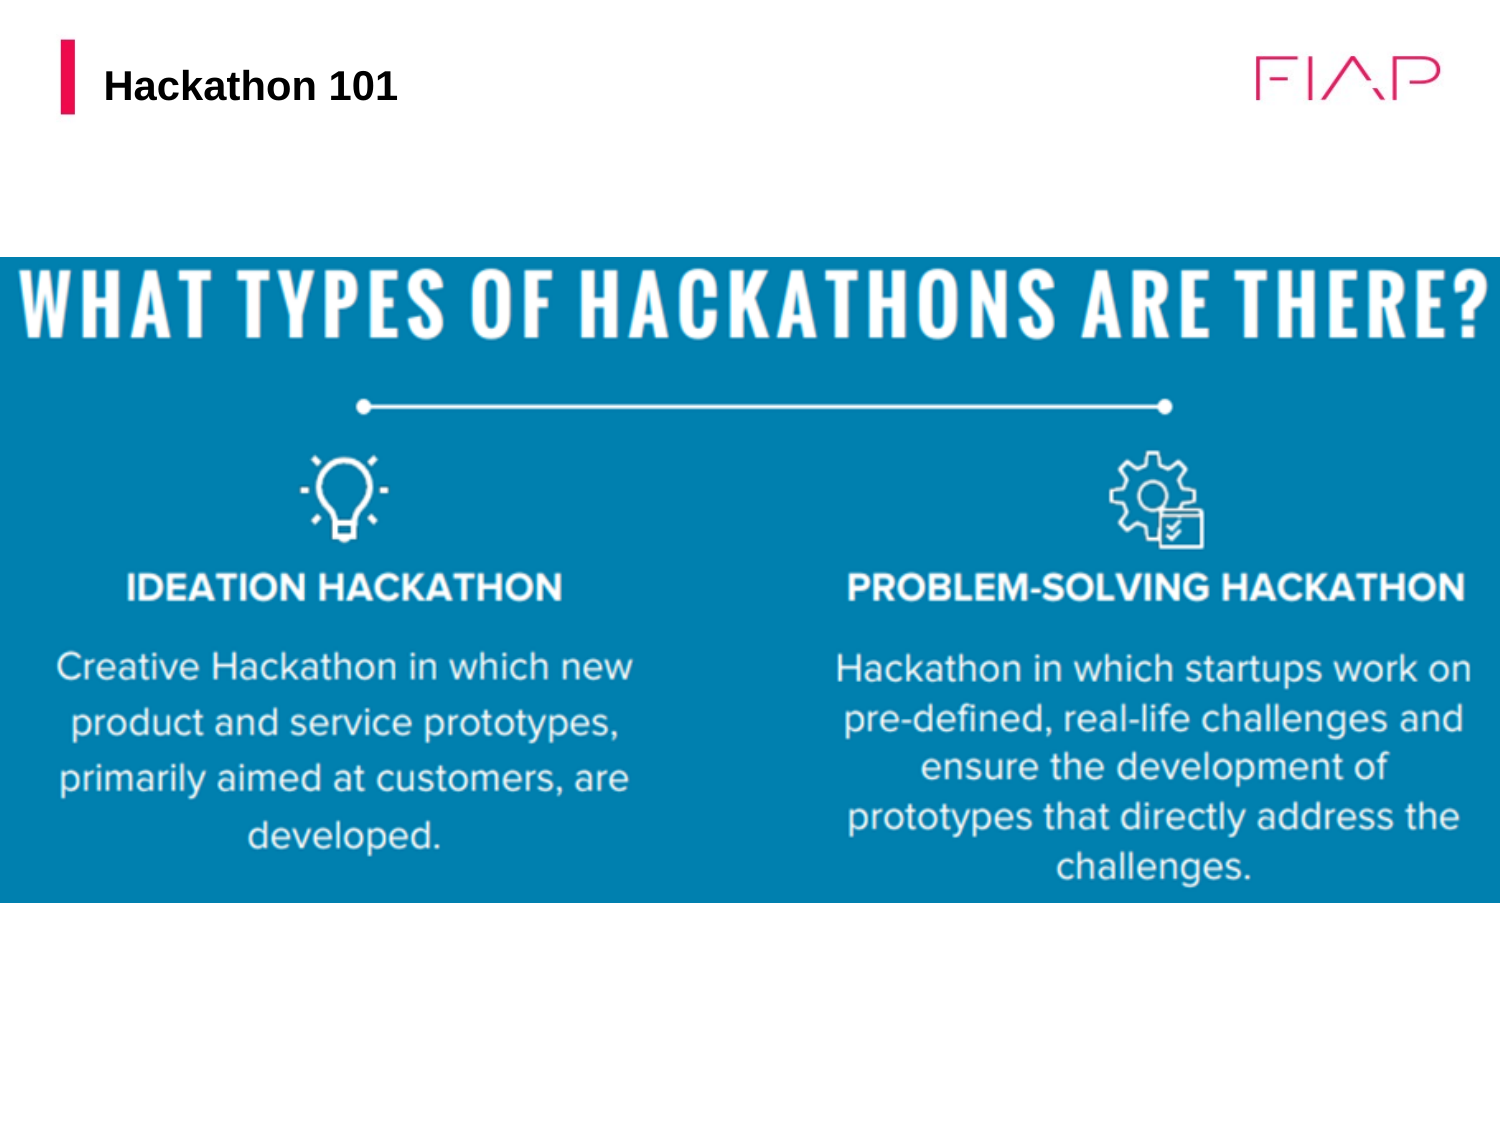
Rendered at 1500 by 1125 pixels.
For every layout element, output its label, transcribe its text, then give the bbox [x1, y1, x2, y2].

picture [311, 456, 322, 467]
picture [1161, 858, 1178, 880]
picture [1085, 758, 1104, 780]
picture [1220, 801, 1224, 829]
picture [96, 715, 106, 736]
picture [777, 269, 817, 338]
picture [629, 269, 669, 338]
picture [216, 572, 305, 602]
picture [1001, 703, 1042, 732]
picture [311, 514, 322, 525]
picture [1181, 269, 1209, 338]
picture [1312, 758, 1330, 779]
picture [370, 269, 399, 338]
picture [325, 269, 359, 338]
picture [1154, 809, 1165, 829]
picture [393, 714, 412, 736]
picture [450, 651, 497, 680]
picture [158, 770, 169, 791]
picture [1205, 751, 1209, 779]
picture [1401, 710, 1418, 732]
picture [605, 659, 633, 680]
picture [1075, 661, 1102, 681]
picture [918, 808, 939, 830]
picture [1223, 703, 1240, 731]
picture [365, 708, 390, 736]
picture [584, 658, 603, 680]
picture [1278, 572, 1303, 602]
picture [1245, 710, 1262, 732]
picture [1368, 269, 1406, 338]
picture [310, 714, 329, 736]
picture [368, 827, 408, 856]
picture [460, 714, 481, 736]
picture [1116, 572, 1152, 601]
picture [503, 660, 507, 679]
picture [172, 764, 176, 791]
picture [907, 653, 923, 681]
picture [1159, 703, 1171, 731]
picture [849, 572, 871, 601]
picture [980, 660, 1000, 682]
picture [503, 770, 523, 791]
picture [302, 763, 321, 791]
picture [58, 651, 96, 681]
picture [333, 714, 362, 736]
picture [1405, 801, 1437, 830]
picture [367, 514, 378, 525]
picture [1443, 703, 1463, 732]
picture [335, 769, 352, 792]
picture [846, 710, 865, 739]
picture [1078, 710, 1097, 732]
picture [1259, 758, 1286, 779]
picture [563, 658, 580, 679]
picture [1007, 759, 1018, 779]
picture [84, 764, 101, 791]
picture [411, 653, 416, 679]
picture [152, 653, 157, 680]
picture [865, 660, 882, 682]
picture [980, 710, 997, 731]
picture [884, 808, 904, 830]
picture [526, 769, 554, 792]
title Hackathon 101 [88, 42, 1282, 126]
picture [397, 770, 414, 792]
picture [1156, 653, 1173, 681]
picture [549, 714, 609, 743]
picture [966, 758, 982, 780]
picture [237, 269, 270, 338]
picture [249, 770, 276, 791]
picture [1109, 451, 1204, 549]
picture [510, 658, 527, 681]
picture [419, 765, 447, 792]
picture [282, 651, 299, 680]
picture [1167, 808, 1186, 830]
picture [301, 658, 318, 680]
picture [1372, 710, 1387, 732]
picture [1057, 858, 1074, 880]
picture [355, 658, 375, 680]
picture [1182, 758, 1201, 780]
picture [153, 715, 171, 736]
picture [0, 904, 1500, 1125]
picture [1141, 758, 1160, 780]
picture [419, 658, 436, 680]
picture [973, 808, 1014, 837]
picture [1429, 660, 1450, 682]
picture [261, 658, 278, 681]
picture [1223, 572, 1277, 601]
picture [955, 572, 973, 601]
picture [1337, 808, 1357, 830]
picture [1306, 572, 1356, 601]
picture [940, 804, 970, 837]
picture [999, 572, 1041, 601]
picture [448, 714, 459, 736]
picture [1401, 653, 1418, 681]
picture [426, 714, 445, 743]
picture [1065, 751, 1082, 779]
picture [880, 710, 899, 732]
picture [612, 731, 617, 741]
picture [557, 787, 563, 796]
picture [1151, 704, 1156, 731]
picture [1327, 710, 1346, 740]
picture [926, 660, 943, 682]
picture [872, 809, 883, 829]
picture [1098, 858, 1115, 880]
picture [1453, 660, 1470, 681]
picture [1044, 801, 1075, 830]
picture [825, 269, 859, 338]
picture [174, 709, 204, 736]
picture [1078, 851, 1095, 880]
picture [1408, 572, 1465, 602]
picture [1283, 710, 1302, 732]
picture [874, 572, 951, 602]
picture [237, 714, 255, 736]
picture [1289, 758, 1309, 780]
picture [1266, 703, 1270, 731]
picture [1325, 809, 1336, 829]
picture [379, 487, 389, 494]
picture [922, 758, 942, 780]
picture [240, 764, 245, 791]
picture [107, 707, 149, 736]
picture [240, 658, 257, 680]
picture [1035, 654, 1040, 681]
picture [139, 572, 164, 601]
picture [524, 269, 553, 338]
picture [407, 268, 444, 340]
picture [537, 572, 561, 601]
picture [1278, 269, 1315, 338]
picture [1189, 804, 1217, 830]
picture [1307, 660, 1322, 683]
picture [96, 658, 116, 680]
picture [516, 709, 546, 743]
picture [249, 821, 268, 849]
picture [971, 269, 1007, 338]
picture [356, 399, 1173, 415]
picture [481, 709, 493, 736]
picture [1279, 801, 1298, 830]
picture [259, 707, 278, 736]
picture [160, 659, 179, 680]
picture [0, 0, 1500, 256]
picture [83, 269, 120, 338]
picture [1004, 660, 1021, 681]
picture [61, 770, 80, 799]
picture [313, 827, 332, 849]
picture [411, 821, 431, 849]
picture [1301, 801, 1321, 830]
picture [131, 269, 171, 338]
picture [1098, 804, 1110, 830]
picture [180, 658, 200, 680]
picture [1306, 710, 1323, 731]
picture [1043, 572, 1115, 602]
picture [336, 821, 340, 849]
picture [849, 808, 868, 837]
picture [1132, 269, 1170, 338]
picture [1217, 660, 1234, 682]
picture [597, 770, 607, 791]
picture [1258, 808, 1275, 830]
picture [838, 653, 861, 681]
picture [869, 269, 906, 338]
picture [1284, 660, 1303, 689]
picture [315, 456, 373, 543]
picture [320, 572, 374, 601]
picture [214, 651, 237, 680]
picture [1017, 808, 1033, 830]
picture [300, 487, 310, 494]
picture [180, 763, 206, 799]
picture [1332, 754, 1344, 780]
picture [1118, 751, 1137, 780]
picture [575, 770, 593, 791]
picture [1423, 710, 1440, 731]
picture [73, 714, 93, 743]
picture [1227, 809, 1247, 837]
picture [986, 759, 1003, 780]
picture [1388, 660, 1398, 681]
picture [137, 770, 154, 791]
picture [167, 572, 215, 601]
picture [1184, 572, 1209, 602]
picture [344, 827, 364, 849]
picture [1122, 703, 1127, 731]
picture [1065, 711, 1076, 731]
picture [1329, 269, 1358, 338]
picture [1129, 851, 1133, 879]
picture [958, 703, 975, 731]
picture [1350, 710, 1369, 732]
picture [377, 769, 394, 792]
picture [905, 804, 917, 830]
picture [216, 714, 233, 736]
picture [1082, 269, 1122, 338]
picture [1202, 710, 1219, 732]
picture [609, 770, 629, 792]
picture [885, 660, 903, 682]
picture [453, 572, 502, 601]
picture [1129, 703, 1147, 731]
picture [1226, 858, 1242, 880]
picture [1462, 324, 1475, 338]
picture [139, 654, 149, 680]
picture [1235, 269, 1268, 338]
picture [1238, 656, 1261, 682]
picture [1100, 710, 1117, 732]
picture [1170, 710, 1190, 732]
picture [1364, 660, 1384, 682]
picture [1360, 808, 1376, 830]
picture [679, 268, 718, 340]
picture [919, 268, 958, 340]
picture [218, 769, 235, 791]
picture [1213, 758, 1233, 780]
picture [1416, 269, 1445, 338]
picture [472, 268, 512, 340]
picture [1019, 758, 1039, 780]
picture [292, 714, 307, 736]
picture [1181, 858, 1224, 887]
picture [178, 269, 212, 338]
picture [945, 758, 962, 779]
picture [902, 703, 932, 732]
picture [581, 269, 619, 338]
picture [1135, 660, 1152, 683]
picture [1377, 751, 1390, 779]
picture [1378, 808, 1394, 830]
picture [1044, 660, 1062, 681]
picture [1161, 759, 1180, 779]
picture [335, 651, 352, 679]
picture [1263, 661, 1280, 682]
picture [271, 827, 291, 849]
picture [1050, 754, 1062, 780]
picture [1121, 801, 1141, 830]
picture [506, 572, 533, 602]
picture [449, 770, 469, 791]
picture [1121, 851, 1125, 880]
picture [1105, 653, 1123, 681]
picture [976, 572, 995, 601]
picture [119, 658, 136, 680]
picture [1334, 661, 1362, 681]
picture [367, 455, 378, 467]
picture [128, 572, 135, 601]
picture [730, 269, 770, 338]
picture [379, 658, 395, 679]
picture [1454, 268, 1488, 321]
picture [374, 572, 453, 602]
picture [1156, 572, 1180, 601]
picture [531, 651, 548, 679]
picture [1275, 703, 1280, 731]
picture [945, 653, 977, 682]
picture [472, 770, 499, 791]
picture [1440, 808, 1460, 830]
picture [292, 828, 312, 849]
picture [1019, 268, 1054, 340]
picture [495, 714, 515, 736]
picture [354, 765, 365, 791]
picture [1137, 858, 1157, 880]
picture [106, 770, 133, 791]
picture [937, 710, 957, 732]
picture [1079, 808, 1097, 830]
picture [279, 770, 299, 791]
picture [1145, 809, 1150, 829]
picture [277, 269, 315, 338]
picture [1187, 656, 1215, 683]
picture [321, 654, 332, 680]
picture [19, 269, 72, 338]
picture [1047, 727, 1052, 736]
picture [1356, 572, 1405, 601]
picture [1355, 758, 1376, 780]
picture [1236, 758, 1255, 787]
picture [1127, 654, 1132, 681]
picture [868, 711, 879, 731]
